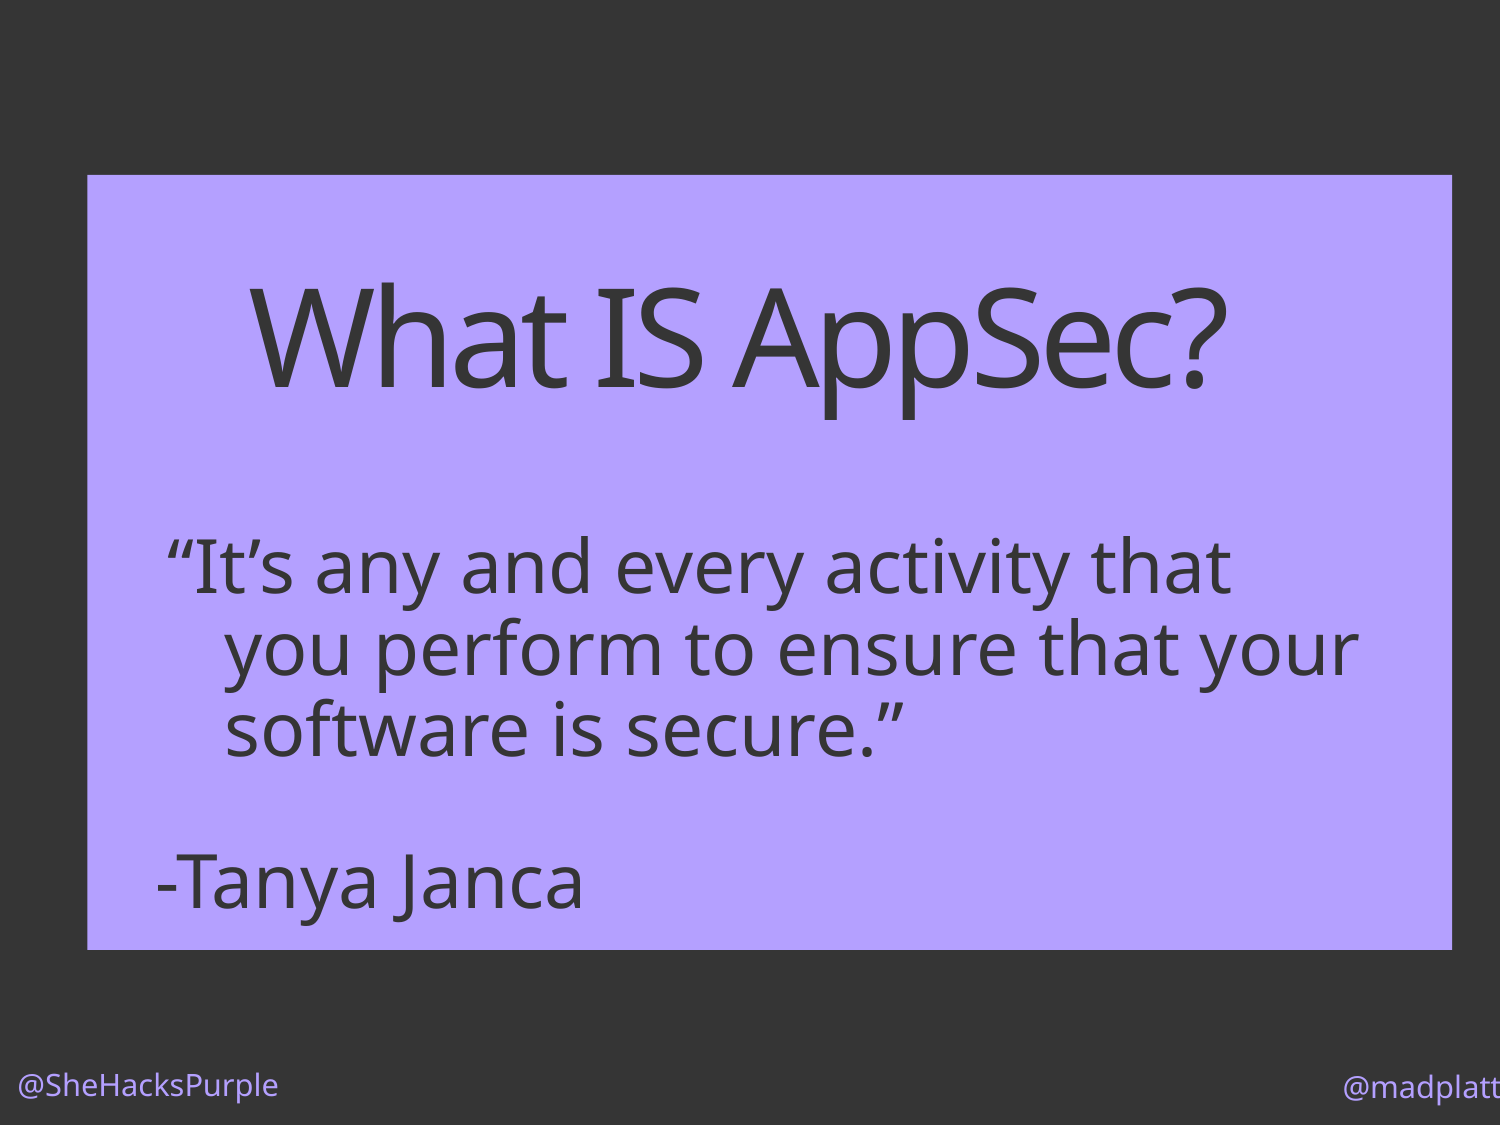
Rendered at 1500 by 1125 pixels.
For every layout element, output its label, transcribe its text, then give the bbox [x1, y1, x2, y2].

text_box What IS AppSec? [164, 244, 1314, 441]
text_box “It’s any and every activity that you perform to ensure that your software is secure.” [137, 505, 1400, 797]
text_box -Tanya Janca [124, 819, 1235, 949]
text_box [87, 174, 1453, 951]
